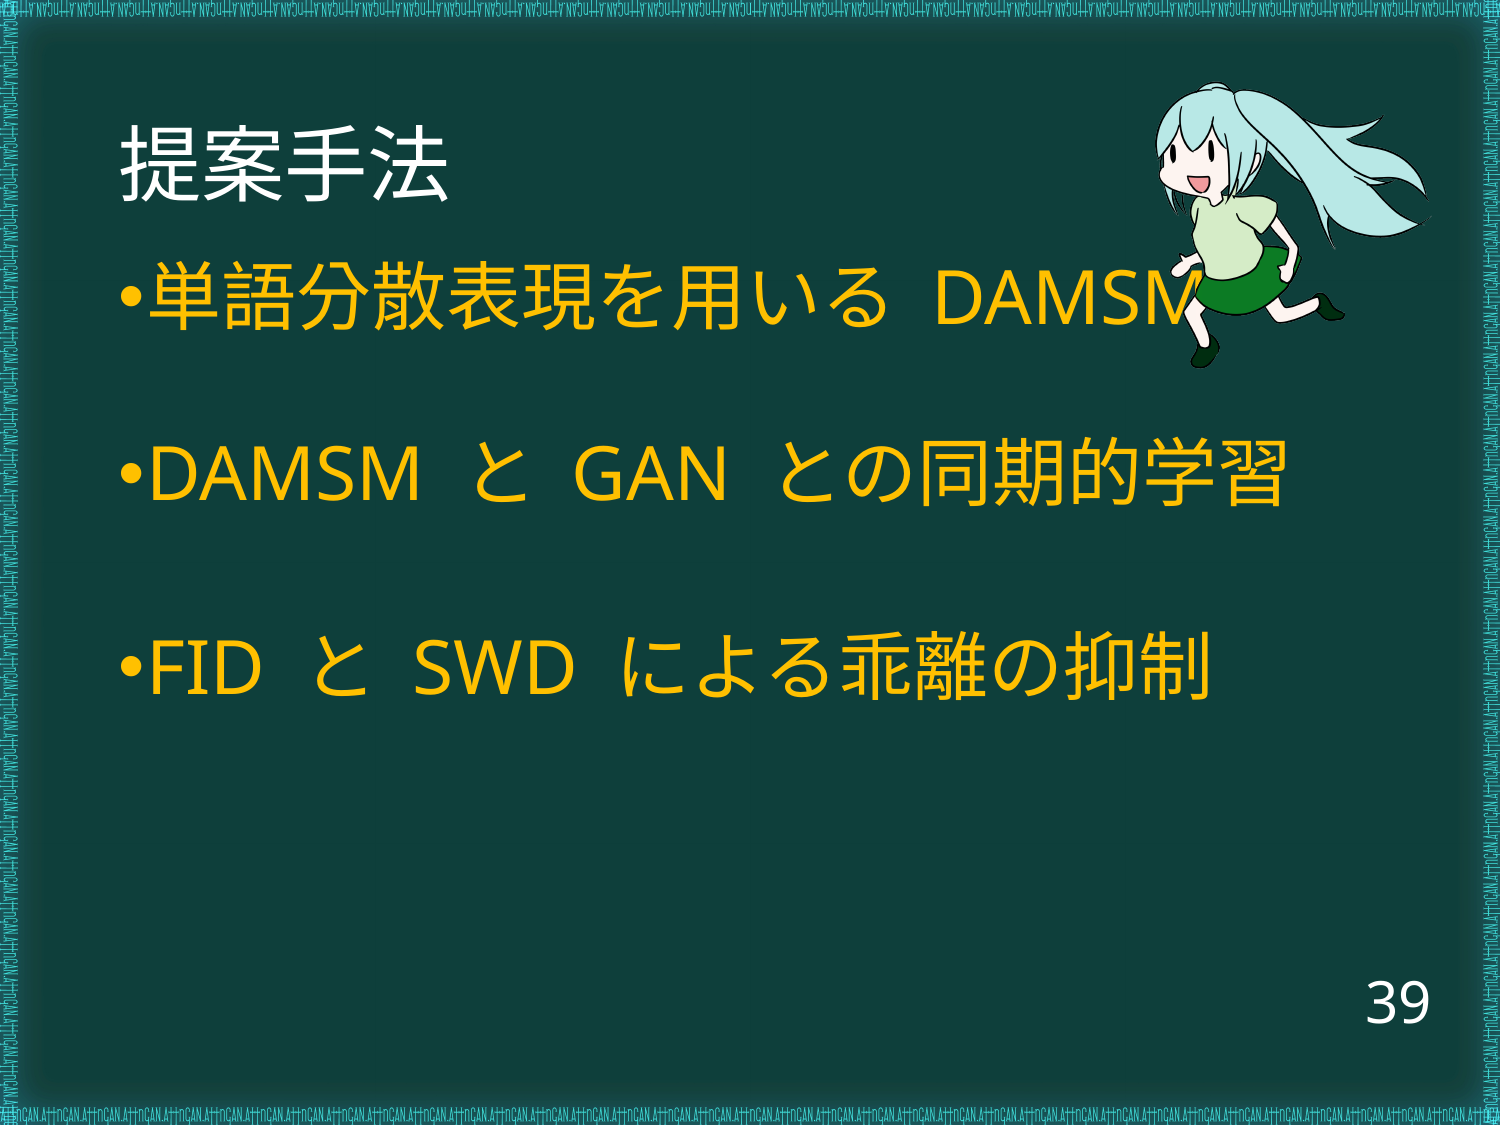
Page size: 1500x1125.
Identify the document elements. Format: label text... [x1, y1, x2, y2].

picture [0, 0, 1500, 1125]
slide_number 39 [1097, 972, 1447, 1037]
list 単語分散表現を用いる DAMSM DAMSM と GAN との同期的学習 FID と SWD による乖離の抑制 [103, 252, 1436, 1108]
title 提案手法 [103, 59, 1397, 252]
